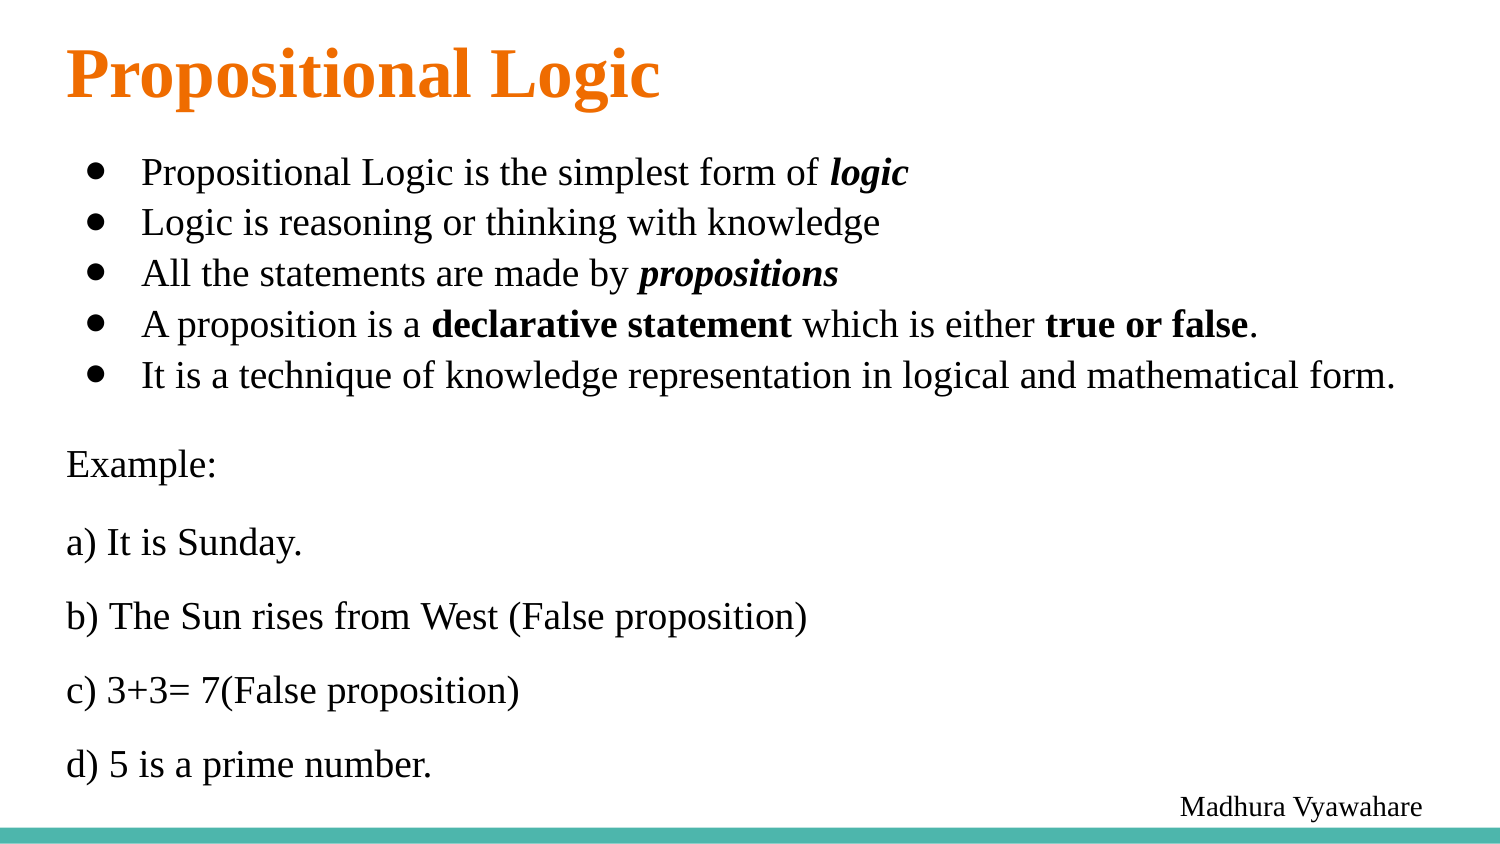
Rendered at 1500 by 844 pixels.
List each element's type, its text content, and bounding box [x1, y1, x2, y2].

list Propositional Logic is the simplest form of logic Logic is reasoning or thinking with knowledge All the statements are made by propositions A proposition is a declarative statement which is either true or false. It is a technique of knowledge representation in logical and mathematical form. Example: a) It is Sunday. b) The Sun rises from West (False proposition) c) 3+3= 7(False proposition) d) 5 is a prime number. [51, 127, 1449, 844]
title Propositional Logic [51, 11, 1449, 127]
